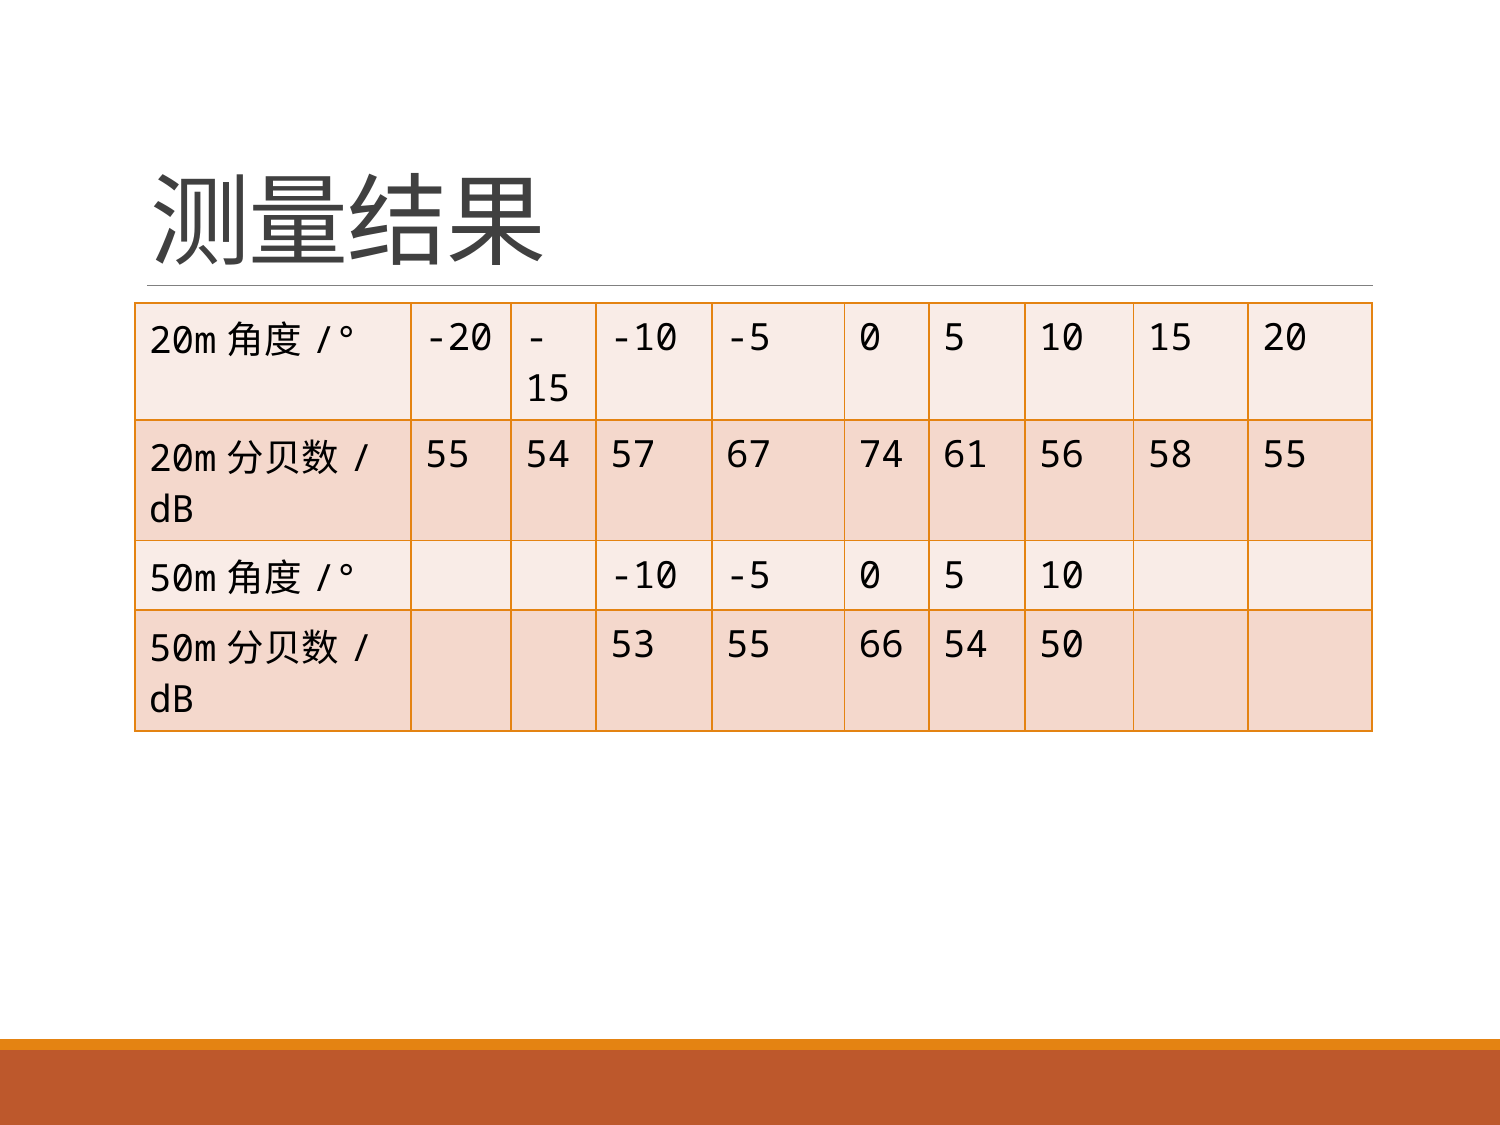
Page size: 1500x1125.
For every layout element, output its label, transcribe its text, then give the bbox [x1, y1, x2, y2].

table_cell 10 [1026, 541, 1133, 609]
table_cell 55 [713, 611, 844, 730]
table_cell -5 [713, 541, 844, 609]
table_cell 54 [512, 421, 595, 540]
table_header 15 [1134, 304, 1247, 419]
table_cell 0 [845, 541, 928, 609]
table_cell 20m分贝数/dB [136, 421, 410, 540]
table_cell 58 [1134, 421, 1247, 540]
table_cell 66 [845, 611, 928, 730]
table_header 0 [845, 304, 928, 419]
table_cell [412, 541, 510, 609]
table_cell [412, 611, 510, 730]
table_cell [1249, 541, 1371, 609]
table_header -20 [412, 304, 510, 419]
table_header -5 [713, 304, 844, 419]
table_header -10 [597, 304, 711, 419]
table_header -15 [512, 304, 595, 419]
table_header 20m角度/° [136, 304, 410, 419]
title 测量结果 [135, 47, 1373, 285]
table_cell 74 [845, 421, 928, 540]
table_cell 61 [930, 421, 1024, 540]
table_cell 50 [1026, 611, 1133, 730]
table_cell [512, 541, 595, 609]
table_header 10 [1026, 304, 1133, 419]
table_cell 55 [412, 421, 510, 540]
table_cell -10 [597, 541, 711, 609]
table_cell 67 [713, 421, 844, 540]
table_cell 57 [597, 421, 711, 540]
table_cell 50m分贝数/dB [136, 611, 410, 730]
table_cell [1134, 611, 1247, 730]
table_cell [1249, 611, 1371, 730]
table_cell 53 [597, 611, 711, 730]
table_cell [1134, 541, 1247, 609]
table_cell 54 [930, 611, 1024, 730]
table_cell [512, 611, 595, 730]
table_cell 5 [930, 541, 1024, 609]
table_cell 55 [1249, 421, 1371, 540]
table_cell 56 [1026, 421, 1133, 540]
table_header 5 [930, 304, 1024, 419]
table_header 20 [1249, 304, 1371, 419]
table_cell 50m角度/° [136, 541, 410, 609]
